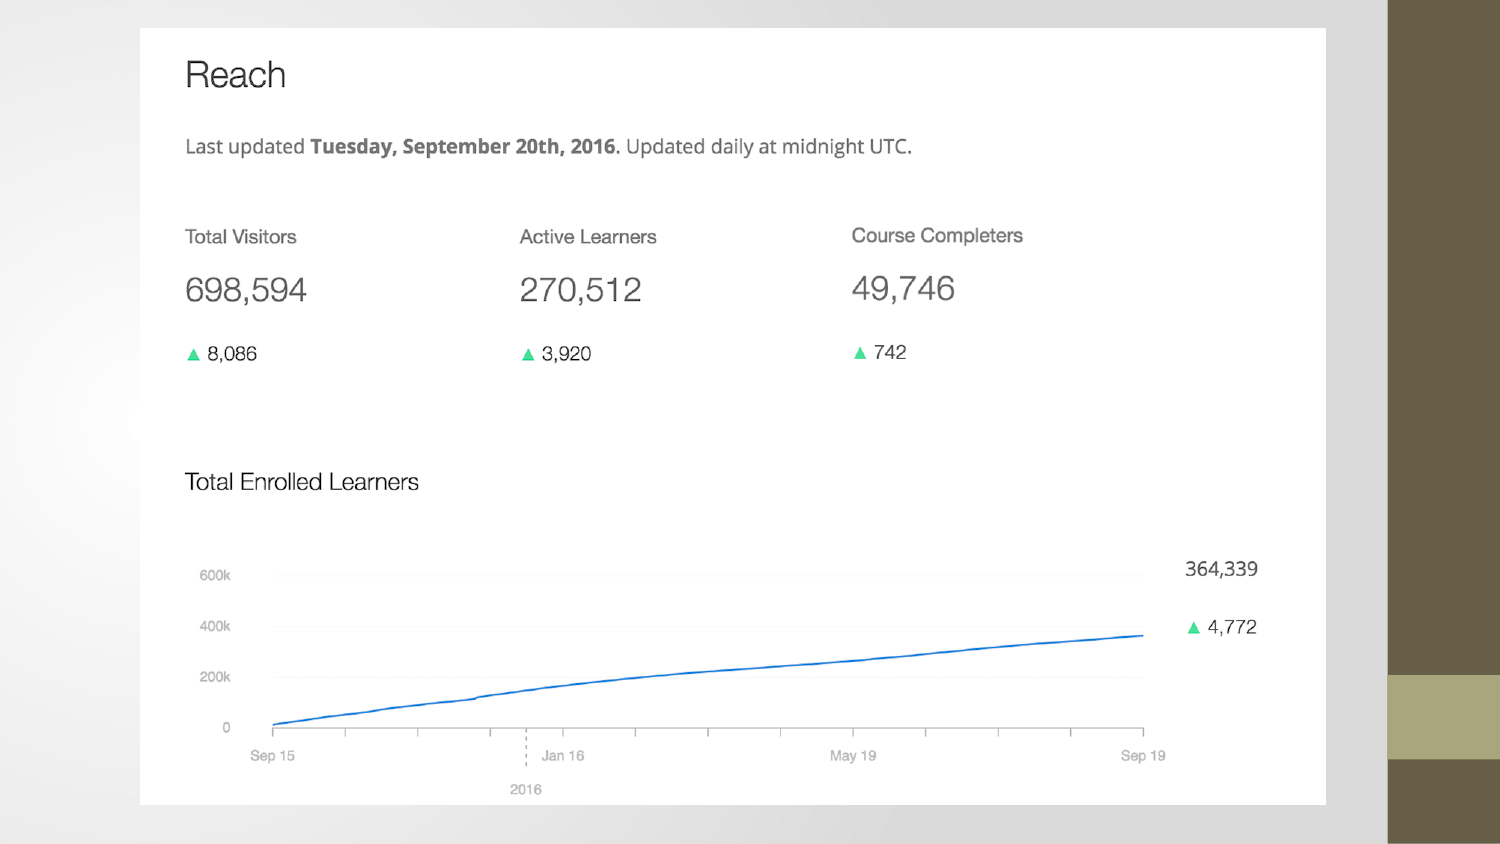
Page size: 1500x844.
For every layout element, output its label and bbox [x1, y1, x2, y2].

picture [139, 27, 1326, 806]
